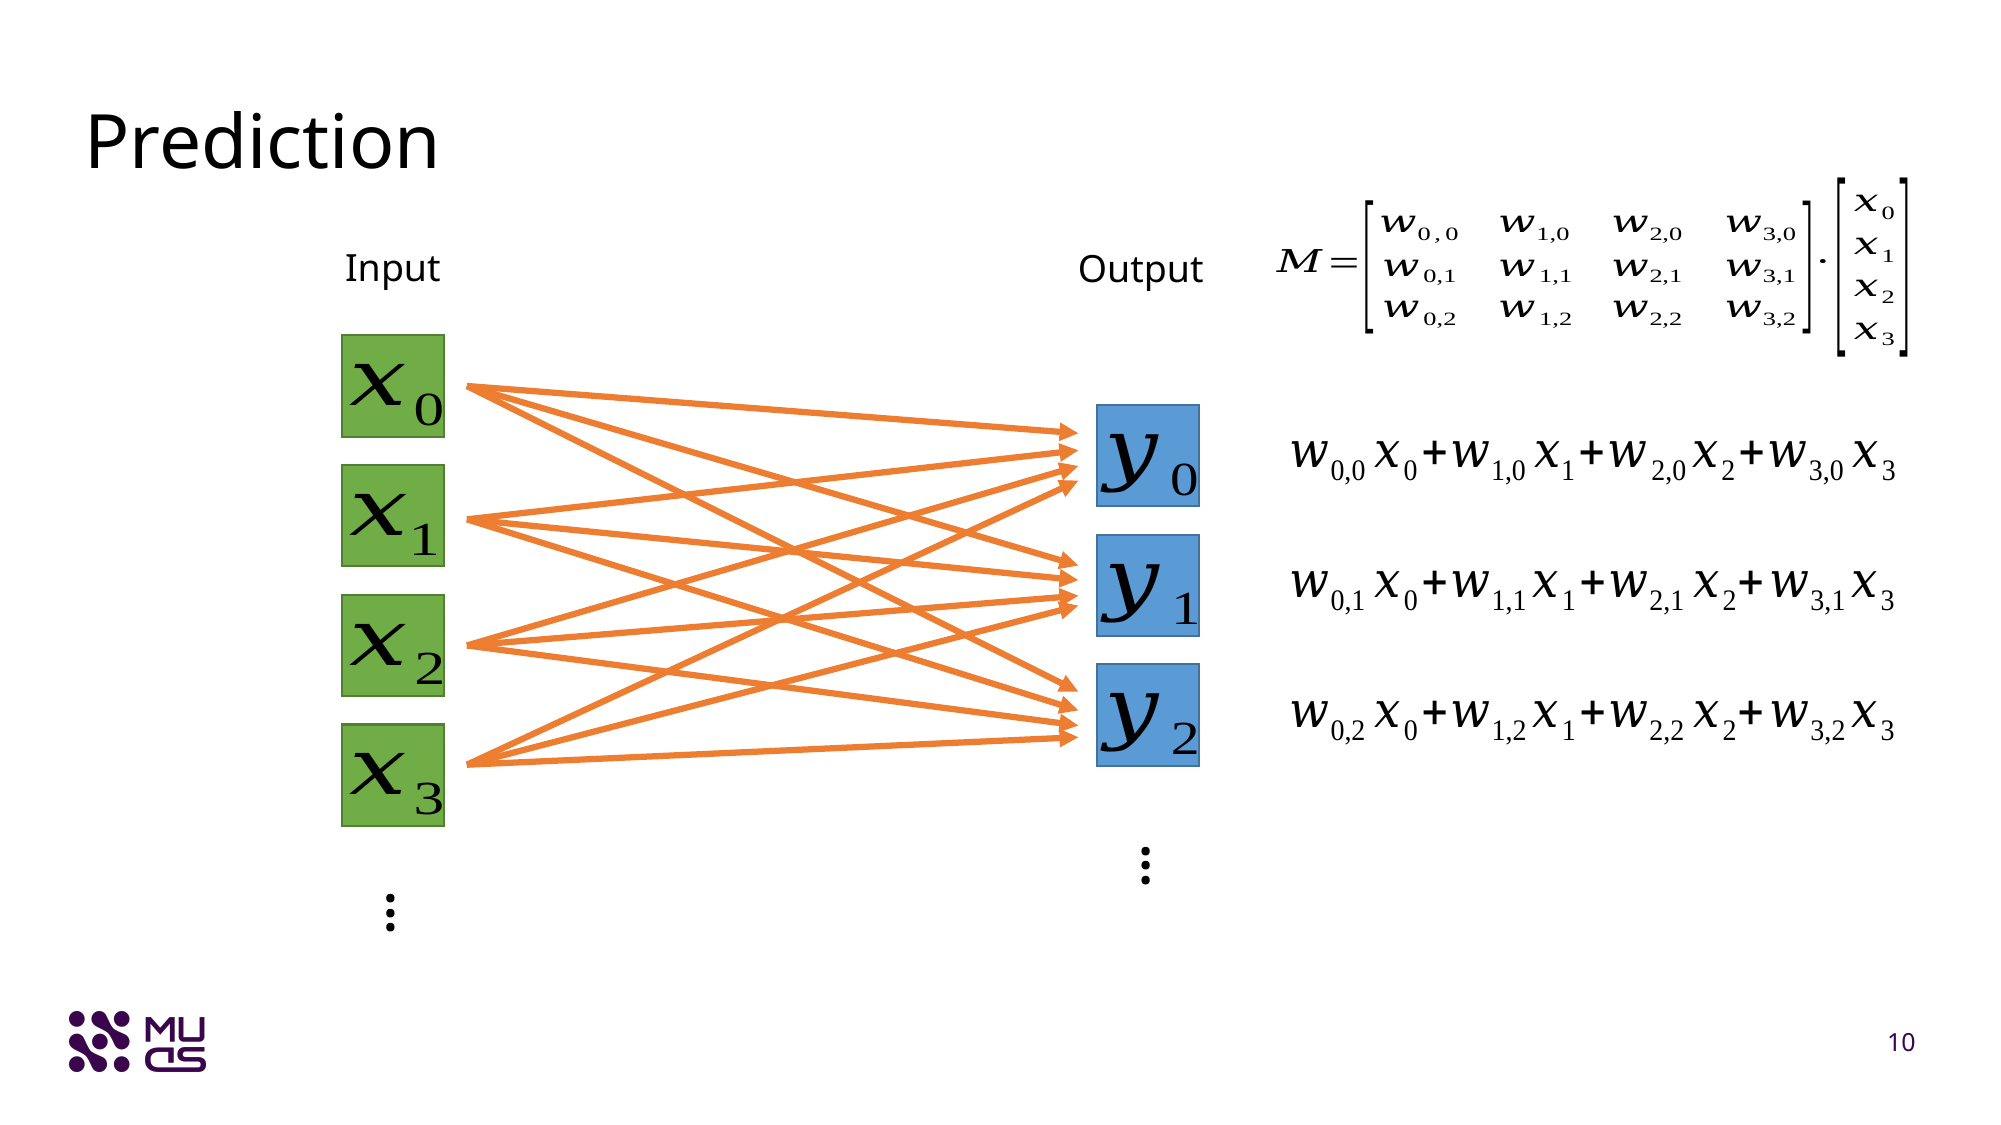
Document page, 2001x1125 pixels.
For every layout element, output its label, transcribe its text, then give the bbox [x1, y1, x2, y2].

text_box Input [330, 236, 456, 297]
title Prediction [69, 84, 1931, 204]
slide_number 10 [1862, 1013, 1931, 1074]
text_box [466, 595, 1079, 605]
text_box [466, 737, 1079, 765]
text_box Output [1063, 237, 1219, 297]
picture [69, 1011, 206, 1072]
text_box ··· [355, 842, 431, 985]
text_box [466, 519, 1079, 595]
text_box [466, 605, 1079, 737]
text_box ··· [1110, 795, 1186, 938]
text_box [466, 385, 1079, 519]
